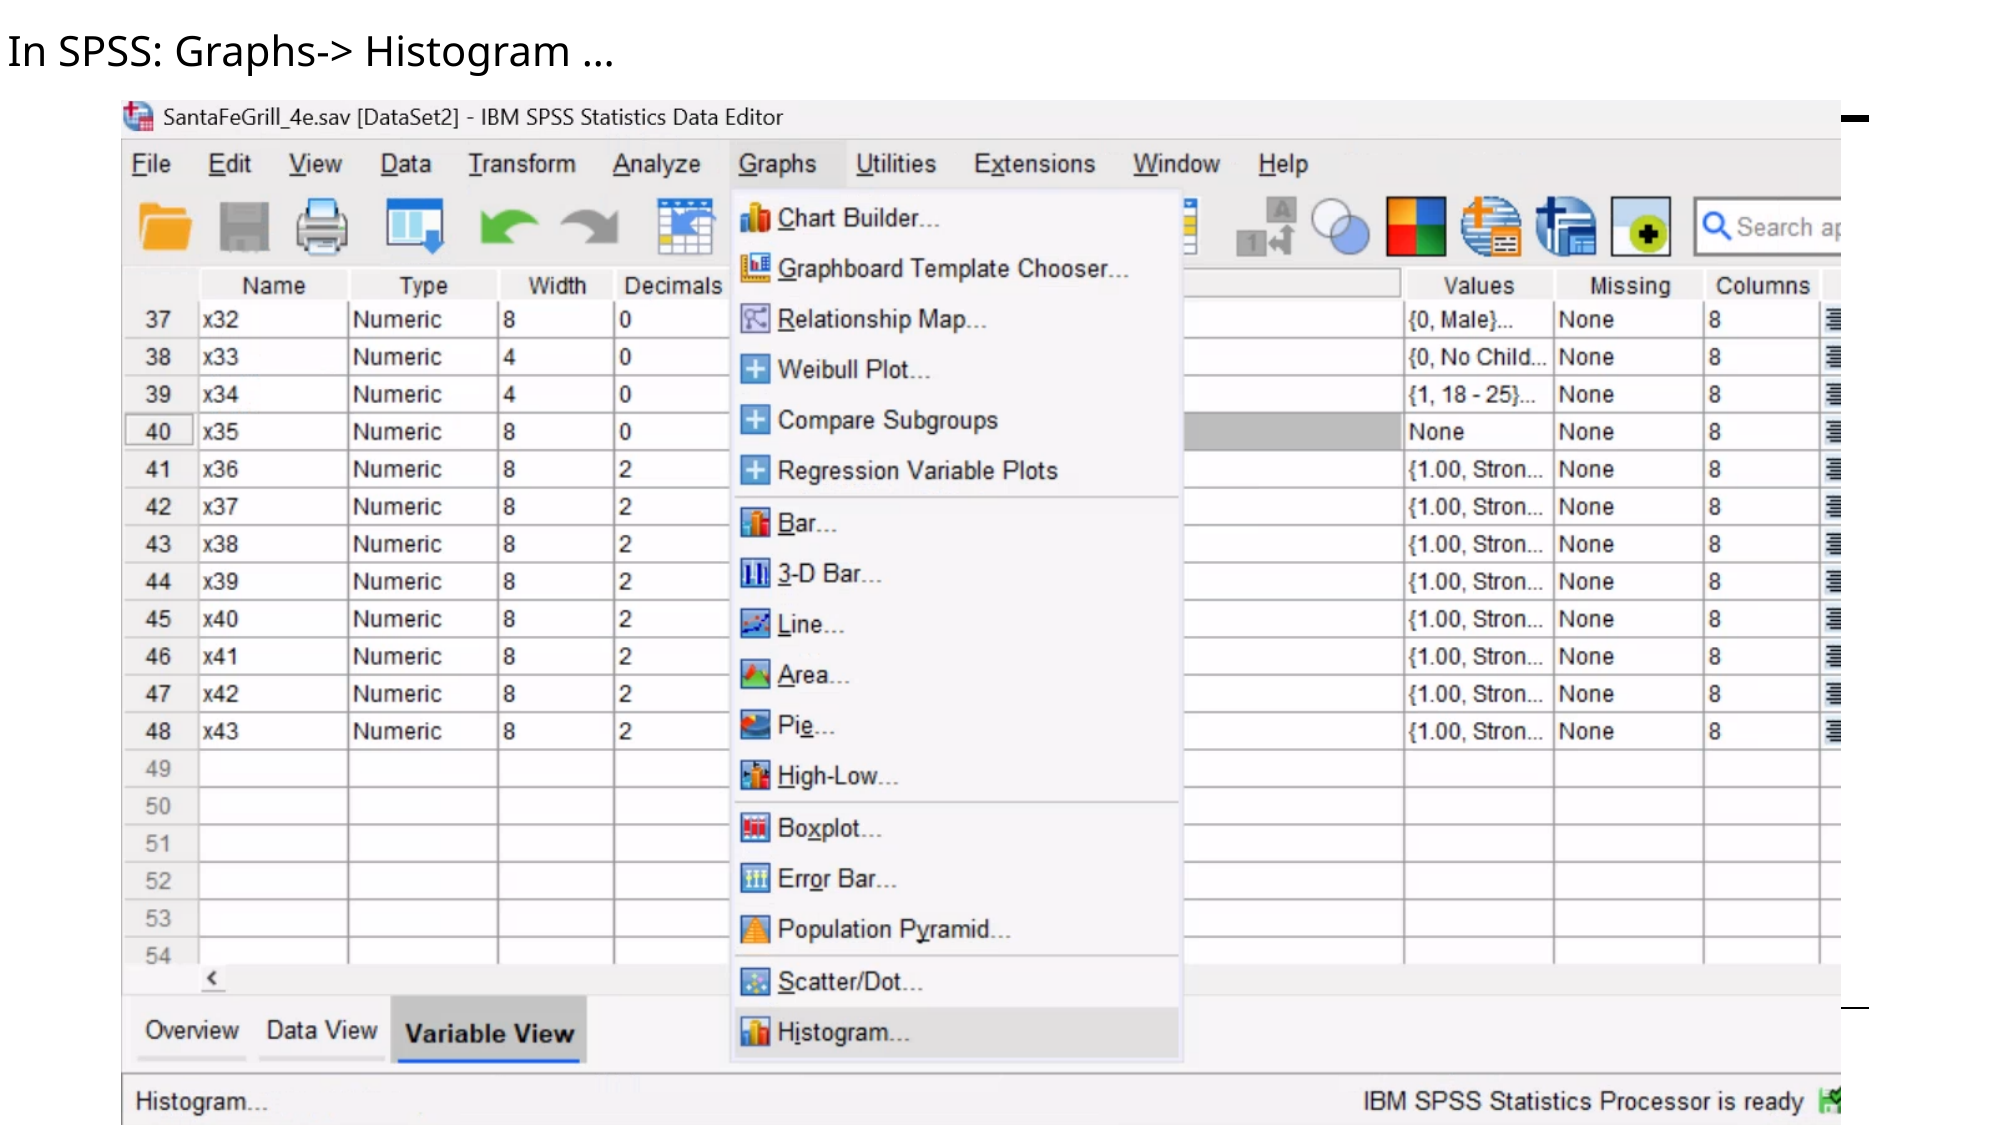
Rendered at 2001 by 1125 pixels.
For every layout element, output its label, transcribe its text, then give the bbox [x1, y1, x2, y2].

text_box In SPSS: Graphs-> Histogram … [0, 17, 641, 83]
picture [121, 100, 1841, 1125]
